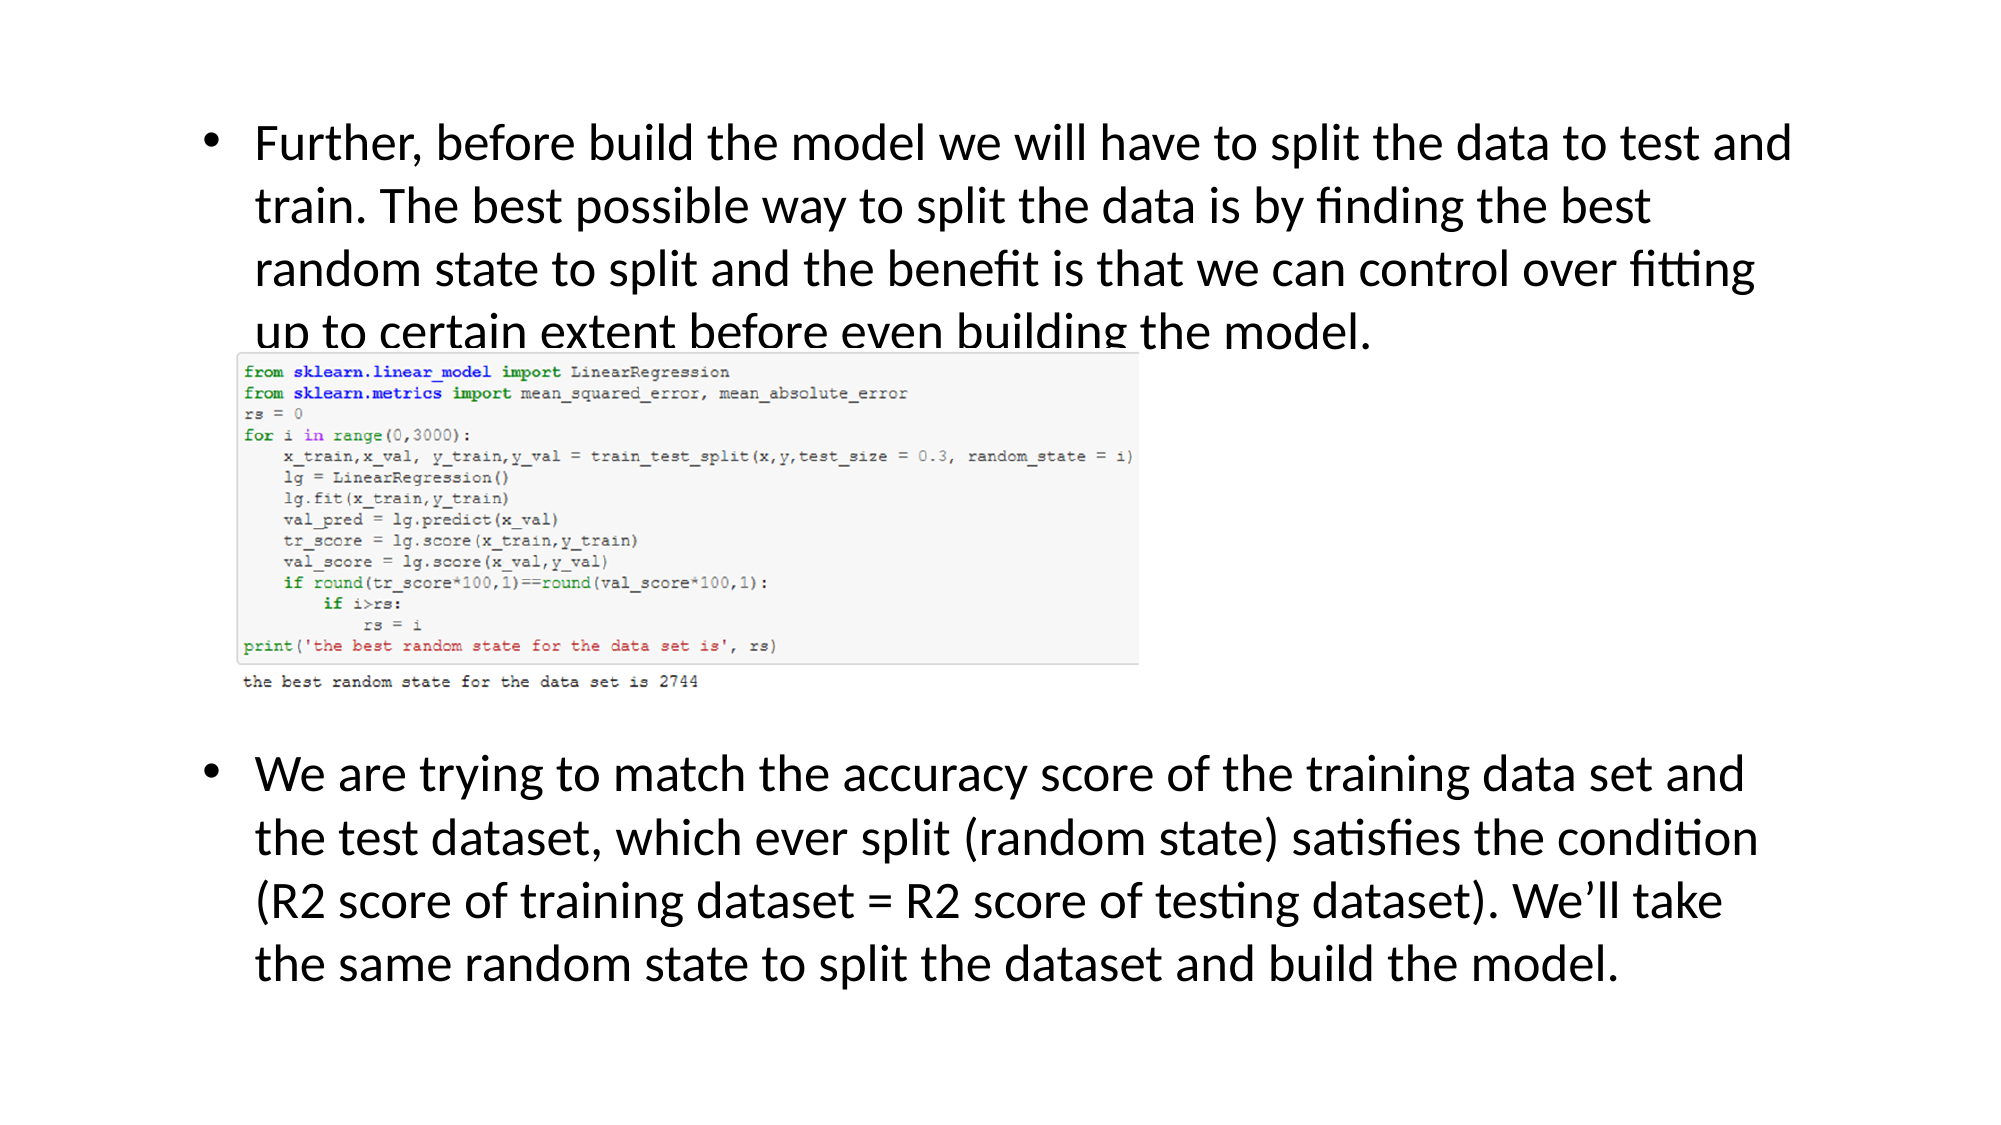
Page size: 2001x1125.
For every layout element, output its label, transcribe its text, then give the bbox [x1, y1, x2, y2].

list Further, before build the model we will have to split the data to test and train. The best possible way to split the data is by finding the best random state to split and the benefit is that we can control over fitting up to certain extent before even building the model. We are trying to match the accuracy score of the training data set and the test dataset, which ever split (random state) satisfies the condition (R2 score of training dataset = R2 score of testing dataset). We’ll take the same random state to split the dataset and build the model. [187, 99, 1813, 1010]
picture [231, 348, 1139, 701]
